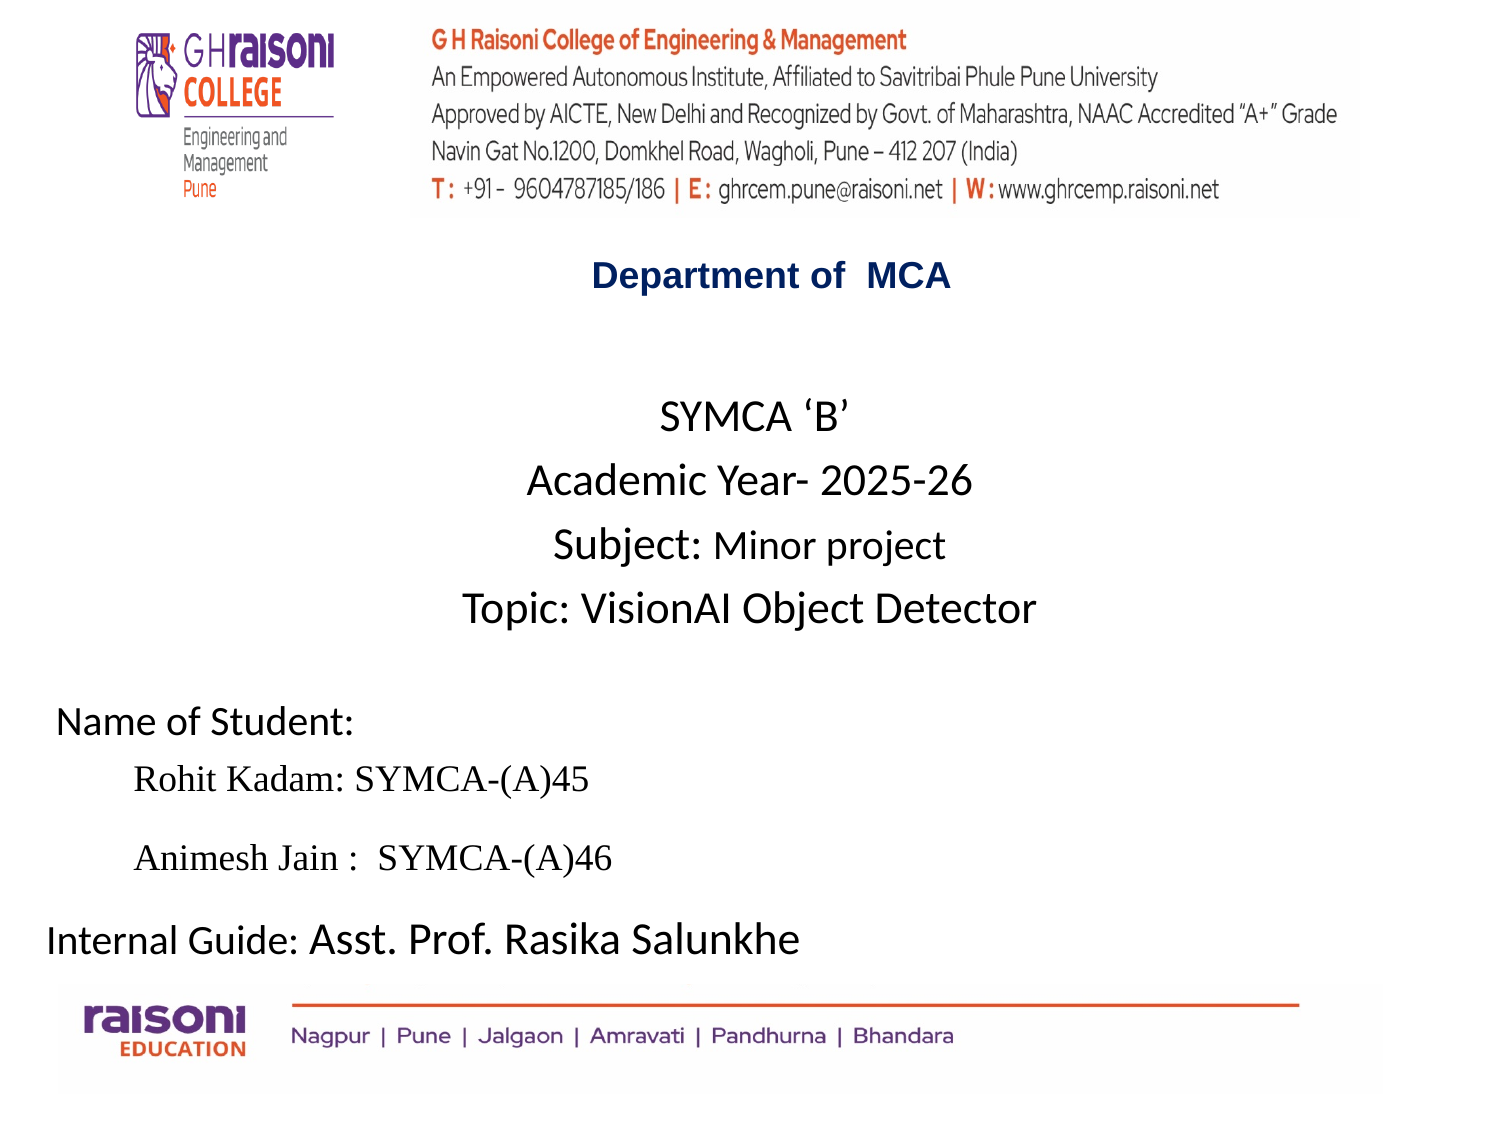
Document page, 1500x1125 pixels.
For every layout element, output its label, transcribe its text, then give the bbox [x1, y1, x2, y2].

subtitle SYMCA ‘B’ Academic Year- 2025-26 Subject: Minor project Topic: VisionAI Object Detector Name of Student: Rohit Kadam: SYMCA-(A)45 Animesh Jain : SYMCA-(A)46 Internal Guide: Asst. Prof. Rasika Salunkhe [31, 249, 1469, 1000]
text_box Department of MCA [105, 199, 1438, 344]
picture [58, 984, 1383, 1094]
picture [116, 0, 352, 235]
picture [409, 0, 1360, 218]
